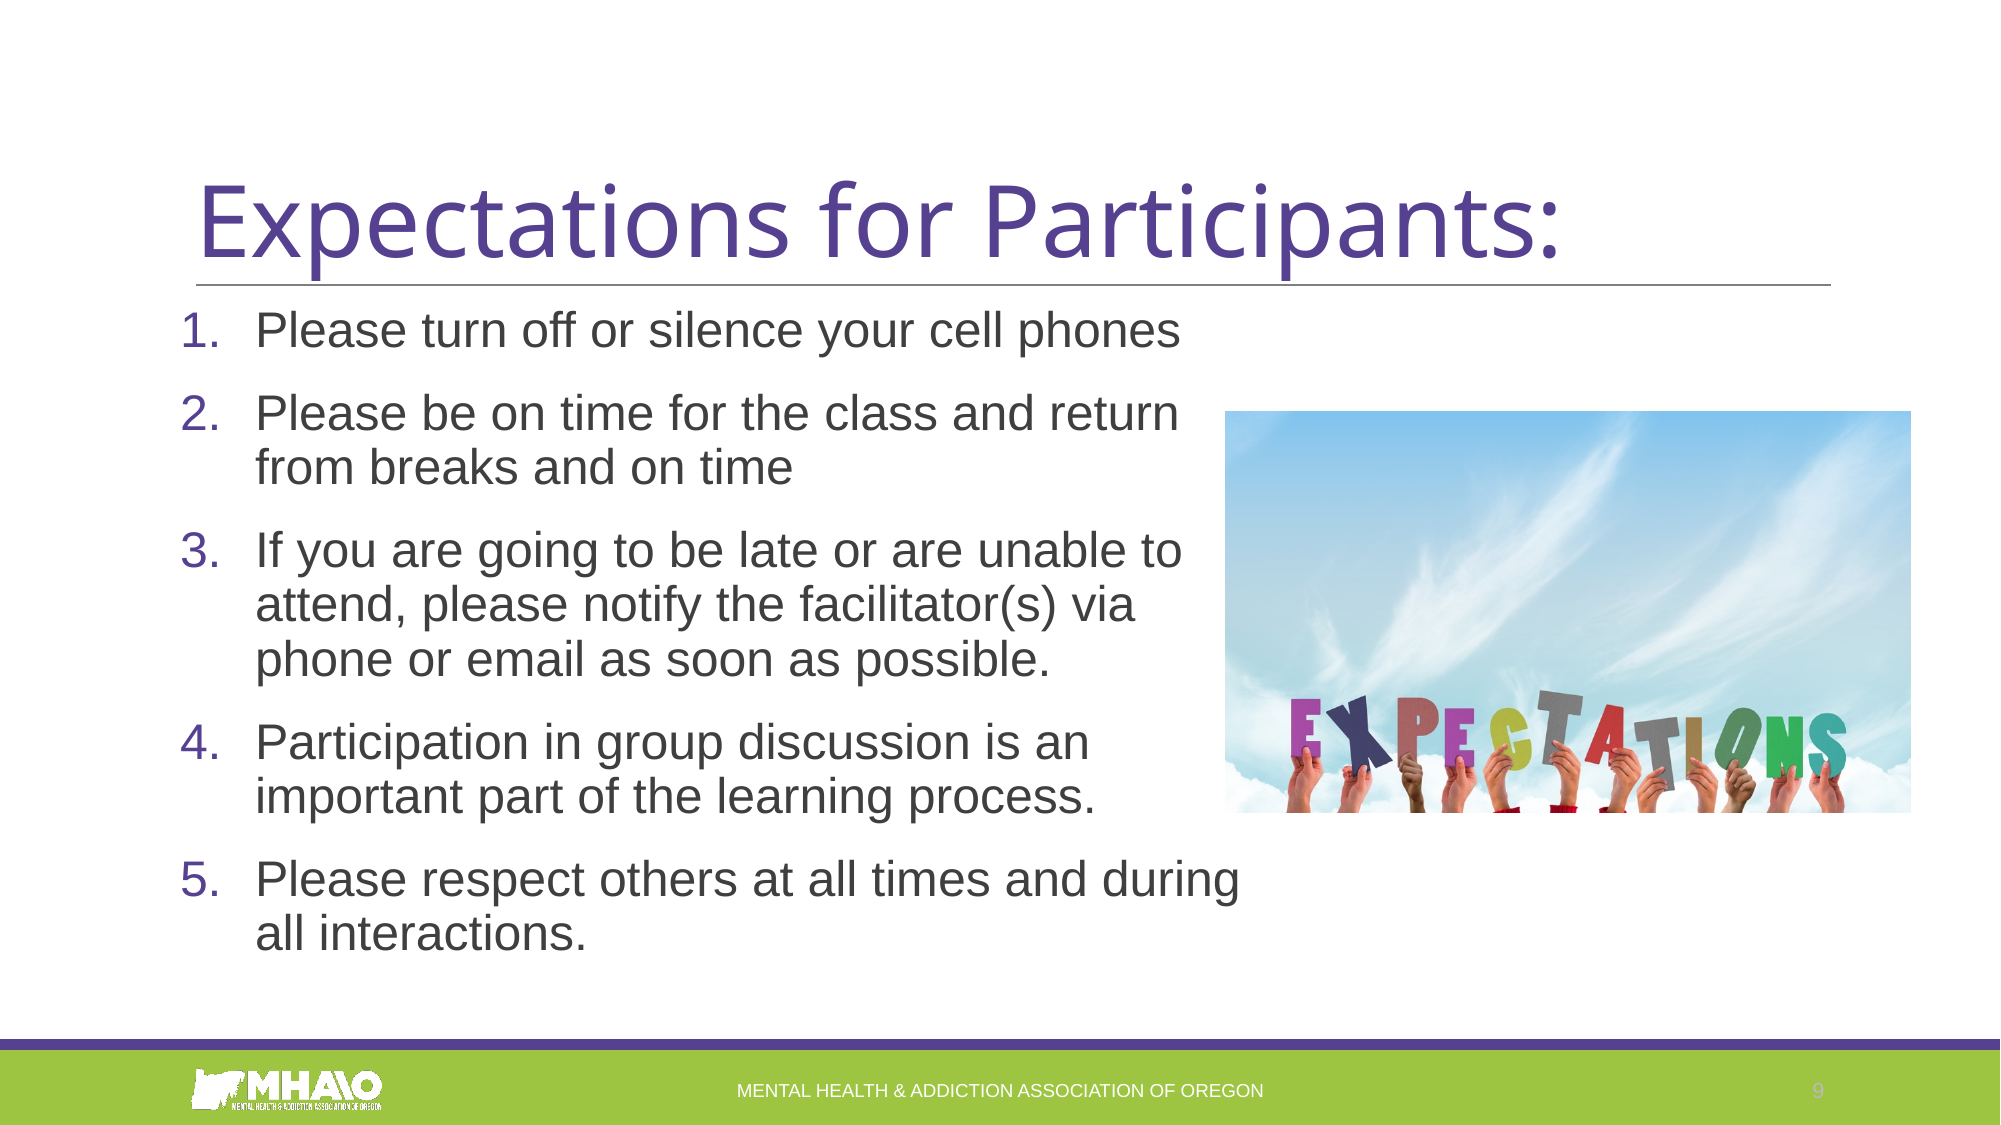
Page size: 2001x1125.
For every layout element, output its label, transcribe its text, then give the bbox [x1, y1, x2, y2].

picture [1225, 411, 1912, 813]
slide_number ‹#› [1624, 1059, 1840, 1120]
list Please turn off or silence your cell phones Please be on time for the class and return from breaks and on time If you are going to be late or are unable to attend, please notify the facilitator(s) via phone or email as soon as possible. Participation in group discussion is an important part of the learning process. Please respect others at all times and during all interactions. [180, 302, 1273, 963]
footer MENTAL HEALTH & ADDICTION ASSOCIATION OF OREGON [604, 1059, 1396, 1120]
title Expectations for Participants: [180, 47, 1830, 285]
picture [189, 1066, 383, 1112]
